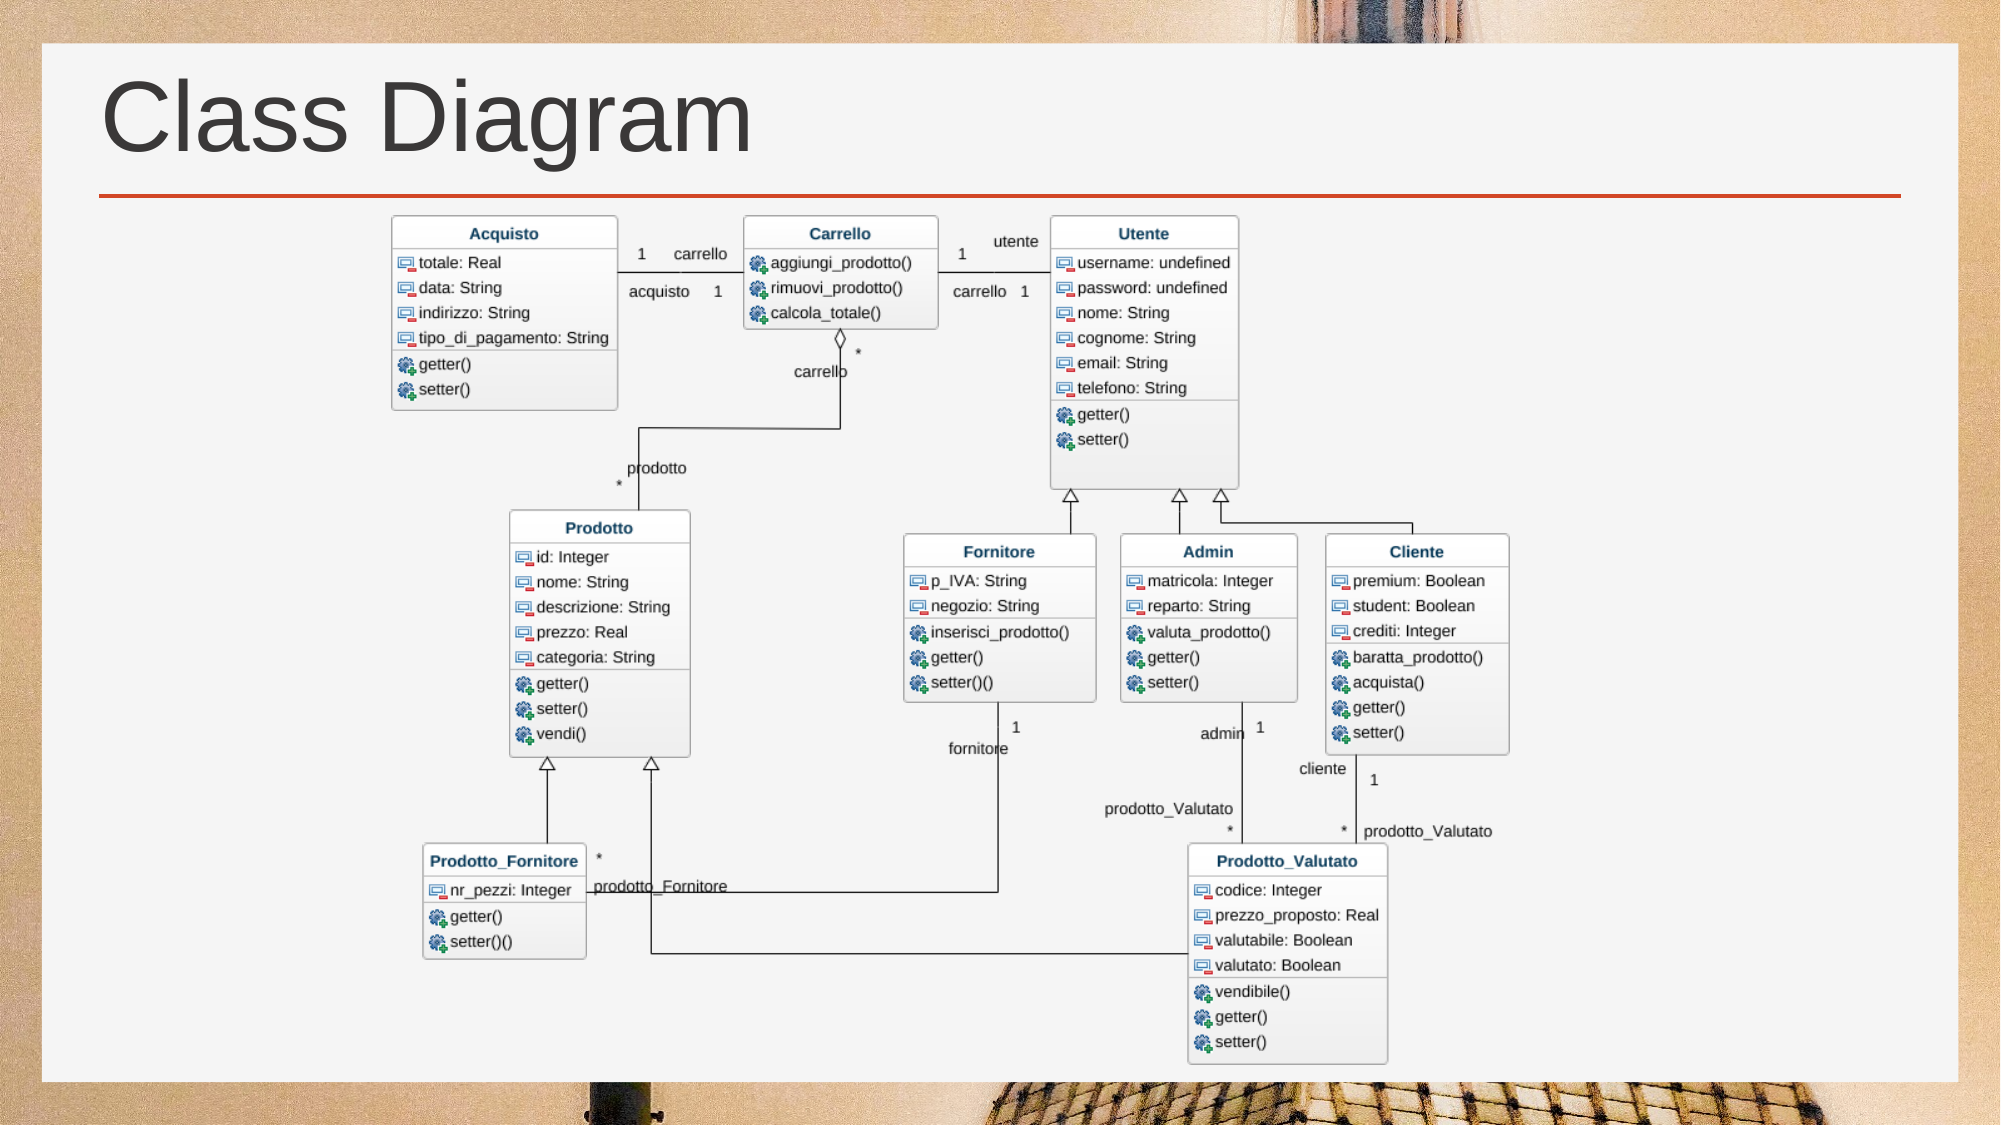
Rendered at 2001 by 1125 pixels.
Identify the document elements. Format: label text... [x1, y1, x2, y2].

title Class Diagram [85, 73, 1214, 179]
picture [0, 0, 2001, 1125]
